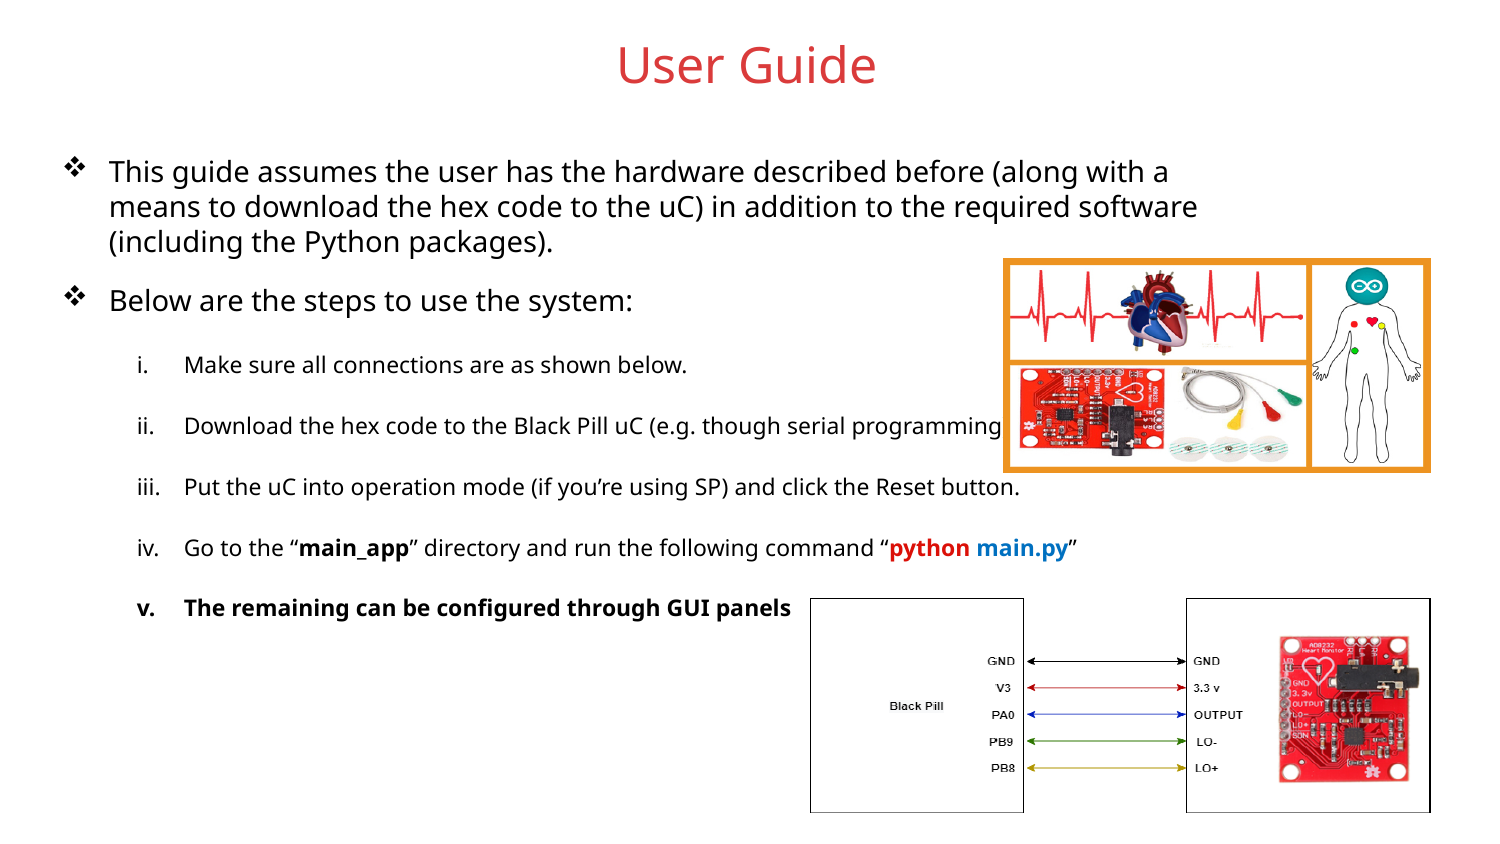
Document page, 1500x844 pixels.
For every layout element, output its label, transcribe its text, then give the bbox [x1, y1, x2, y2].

picture [810, 598, 1431, 813]
subtitle This guide assumes the user has the hardware described before (along with a means to download the hex code to the uC) in addition to the required software (including the Python packages). [46, 138, 1277, 267]
text_box Below are the steps to use the system: Make sure all connections are as shown below. Download the hex code to the Black Pill uC (e.g. though serial programming) Put the uC into operation mode (if you’re using SP) and click the Reset button. Go to the “main_app” directory and run the following command “python main.py” The remaining can be configured through GUI panels [46, 267, 997, 397]
title User Guide [172, 18, 1322, 113]
picture [1002, 258, 1431, 473]
